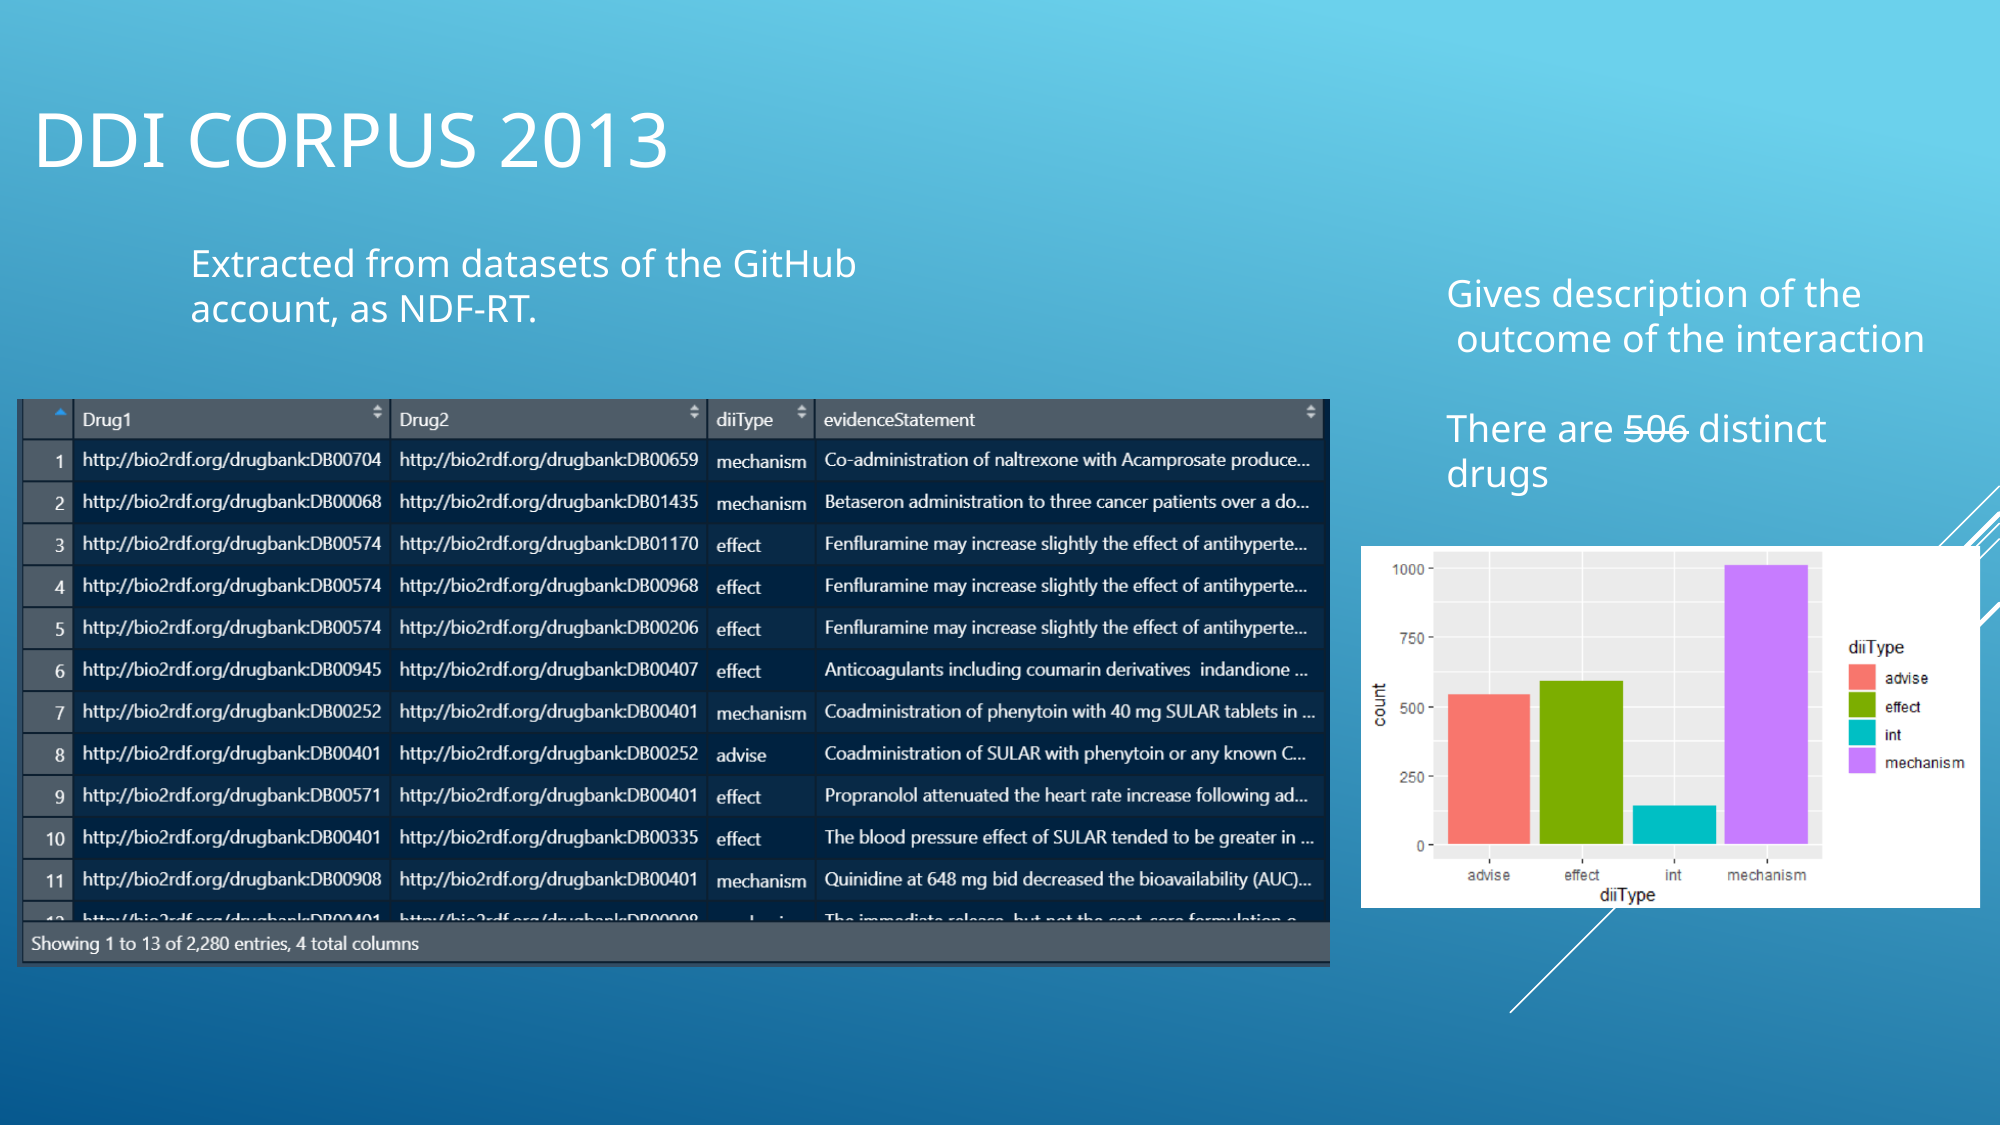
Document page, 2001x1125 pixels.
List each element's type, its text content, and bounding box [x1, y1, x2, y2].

text_box Gives description of the outcome of the interaction There are 506 distinct drugs [1431, 262, 1952, 503]
title DDI CORPUS 2013 [17, 13, 1418, 261]
picture [16, 399, 1331, 967]
text_box Extracted from datasets of the GitHub account, as NDF-RT. [175, 232, 1002, 382]
picture [1360, 545, 1981, 909]
